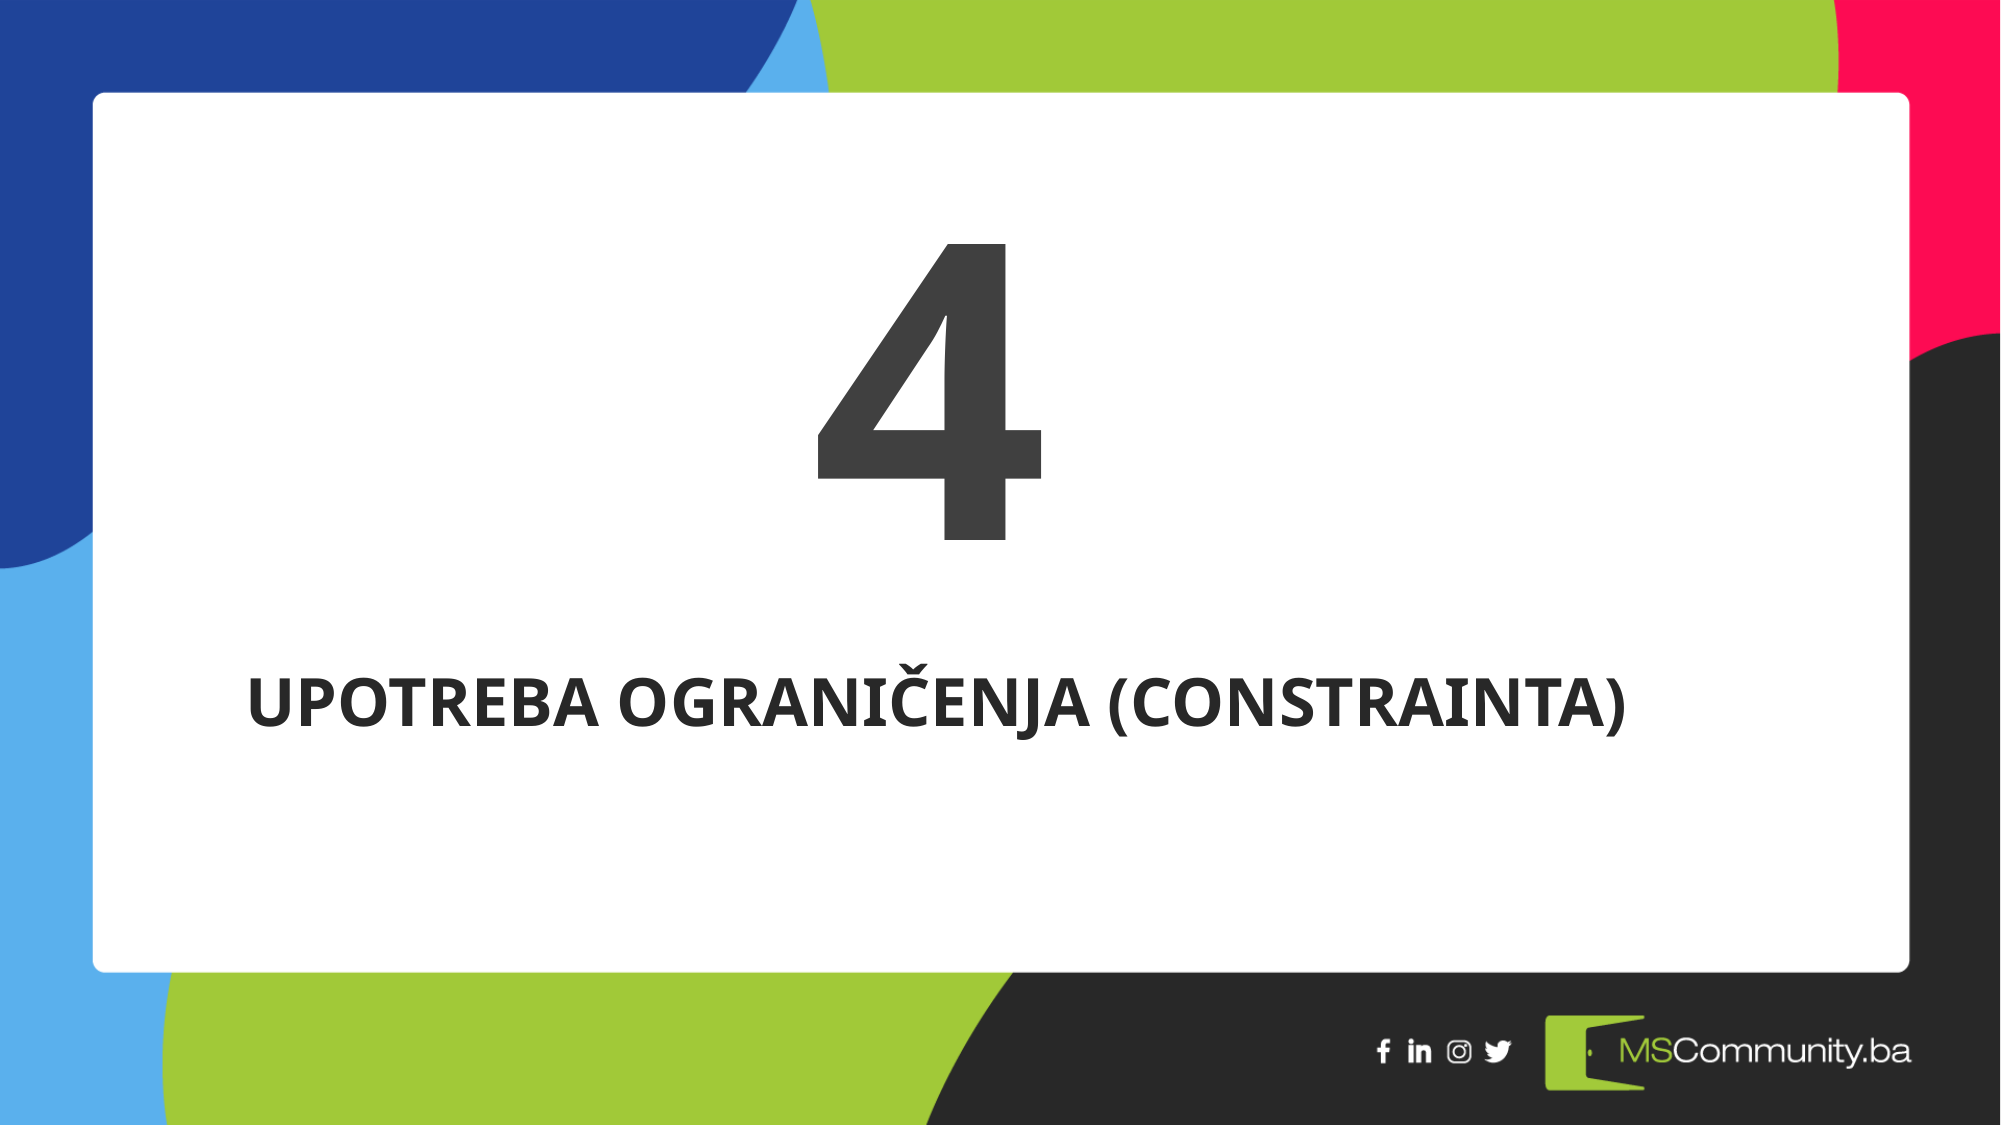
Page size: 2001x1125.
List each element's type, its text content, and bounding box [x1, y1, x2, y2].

text_box 4 [796, 174, 1166, 688]
text_box Upotreba ograničenja (constrainta) [230, 532, 1858, 748]
picture [0, 0, 2001, 1125]
